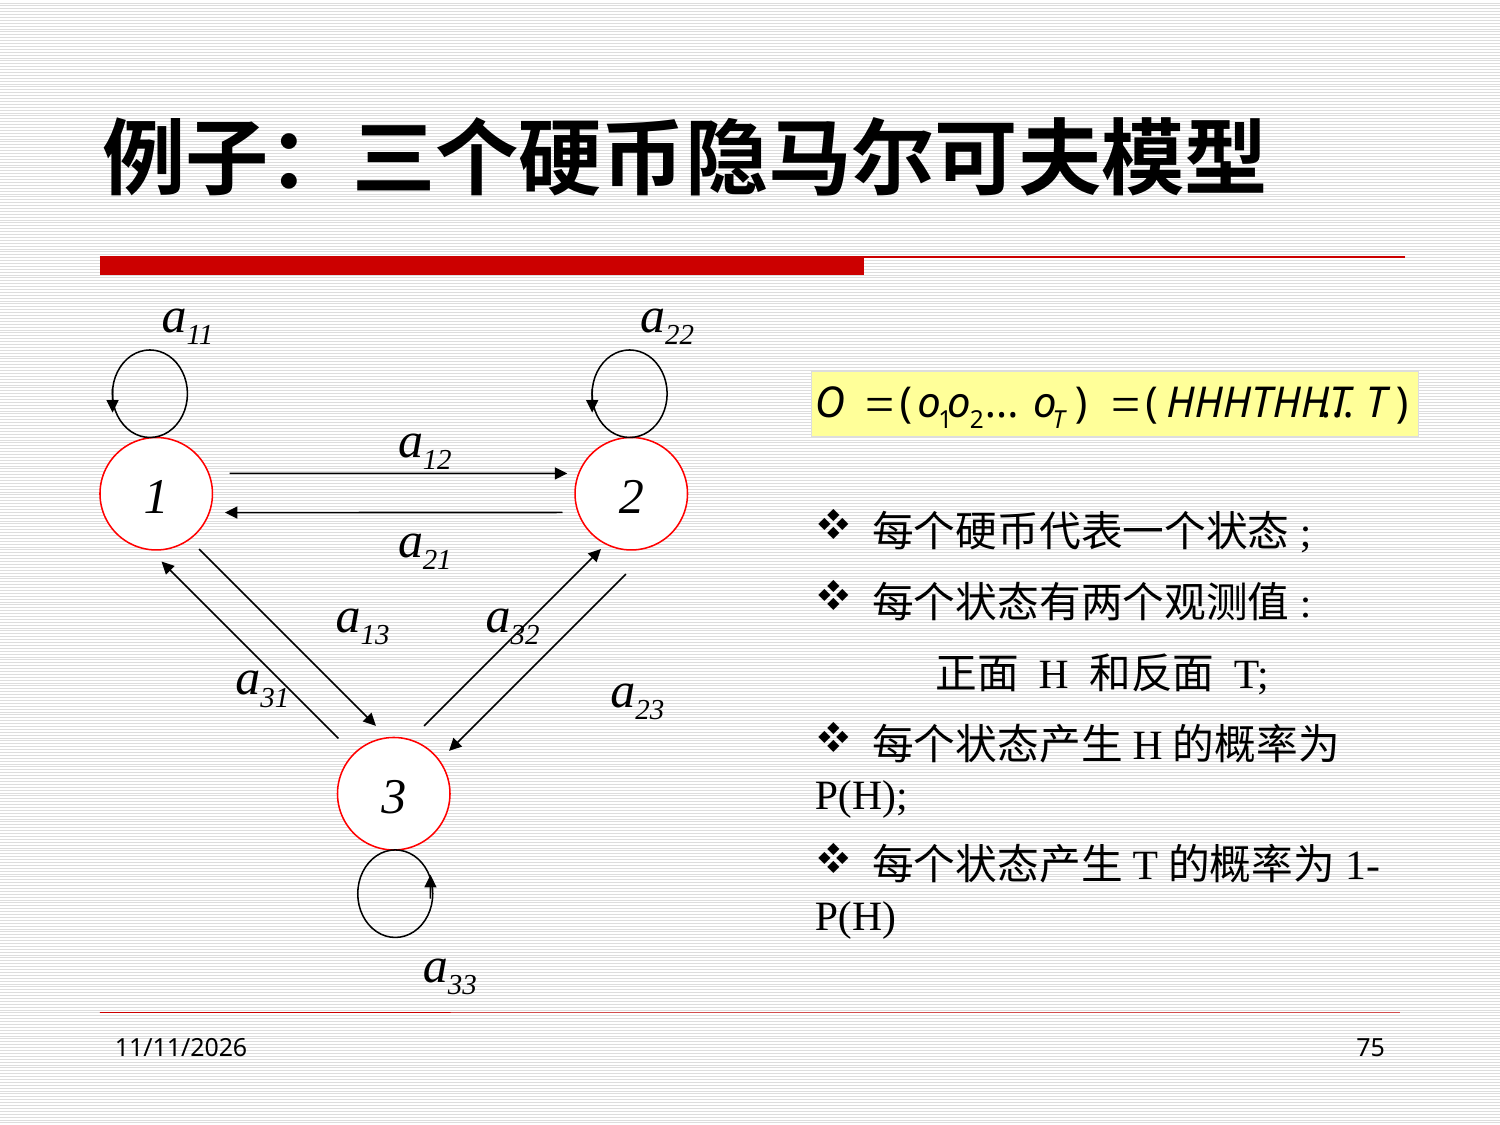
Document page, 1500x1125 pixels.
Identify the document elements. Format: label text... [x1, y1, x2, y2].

text_box a12 [337, 399, 513, 483]
text_box a31 [174, 637, 350, 721]
text_box a13 [275, 574, 450, 658]
text_box [106, 388, 119, 413]
text_box [357, 849, 433, 938]
text_box 每个硬币代表一个状态; 每个状态有两个观测值: 正面 H 和反面 T; 每个状态产生H的概率为P(H); 每个状态产生T的概率为1-P(H) [800, 497, 1450, 1017]
text_box [161, 561, 238, 637]
text_box [575, 549, 601, 574]
text_box [350, 699, 376, 726]
text_box [112, 349, 188, 438]
text_box [449, 658, 543, 751]
text_box a32 [450, 574, 600, 658]
text_box a11 [99, 274, 275, 358]
text_box 3 [337, 737, 451, 850]
text_box a21 [337, 499, 513, 574]
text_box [812, 371, 1418, 436]
slide_number 75 [1074, 1024, 1401, 1103]
text_box 2 [575, 437, 688, 550]
text_box [225, 506, 337, 519]
text_box [585, 388, 599, 413]
text_box a33 [362, 924, 538, 1008]
text_box 1 [99, 437, 213, 550]
title 例子：三个硬币隐马尔可夫模型 [87, 112, 1400, 213]
text_box [513, 467, 568, 480]
text_box [424, 874, 437, 899]
text_box a23 [549, 649, 725, 733]
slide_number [99, 1024, 426, 1103]
text_box [592, 349, 668, 438]
text_box a22 [579, 274, 755, 358]
